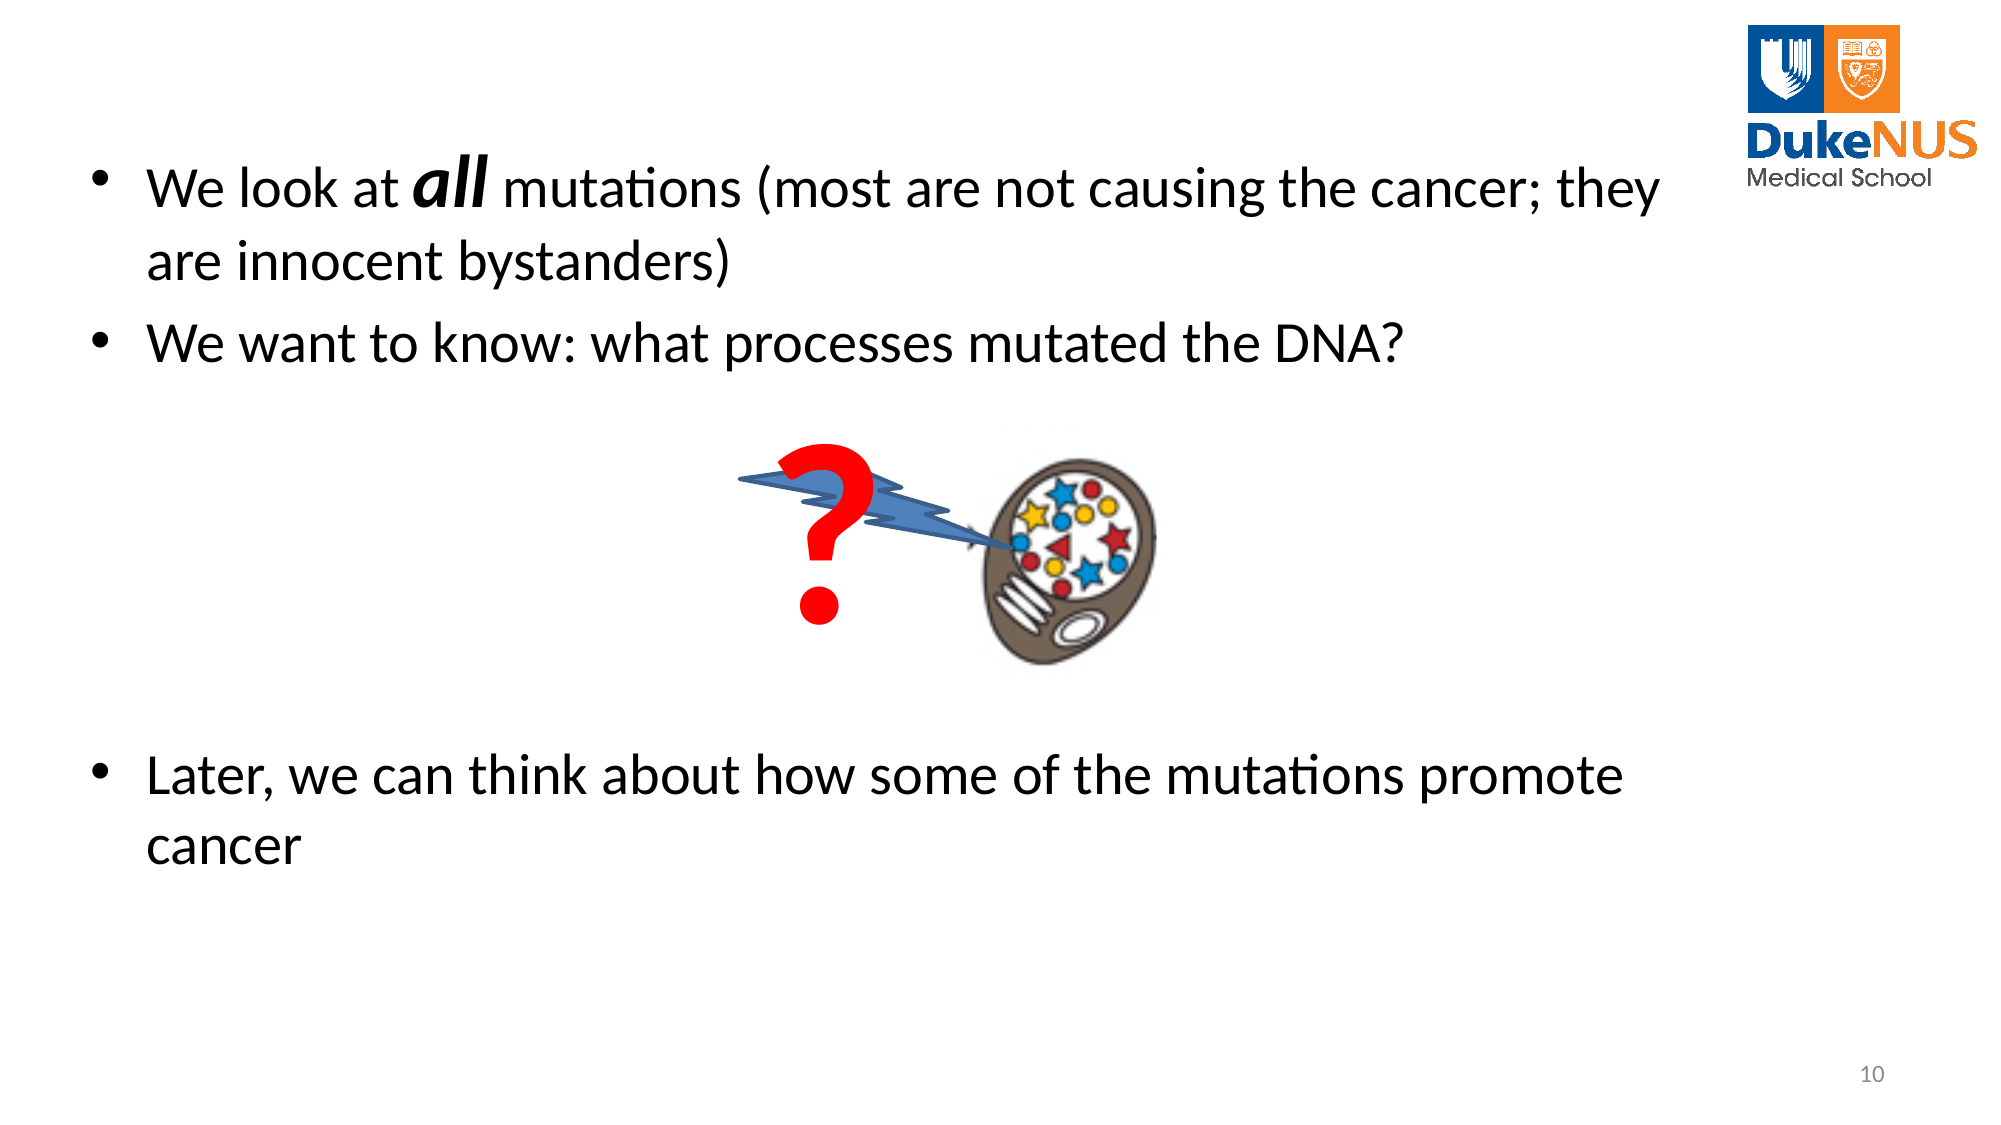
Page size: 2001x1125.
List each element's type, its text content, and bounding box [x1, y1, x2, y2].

picture [964, 426, 1157, 694]
slide_number 10 [1433, 1042, 1900, 1103]
picture [1737, 12, 1978, 189]
text_box ? [676, 358, 974, 682]
list We look at all mutations (most are not causing the cancer; they are innocent bystanders) We want to know: what processes mutated the DNA? Later, we can think about how some of the mutations promote cancer [75, 125, 1700, 950]
